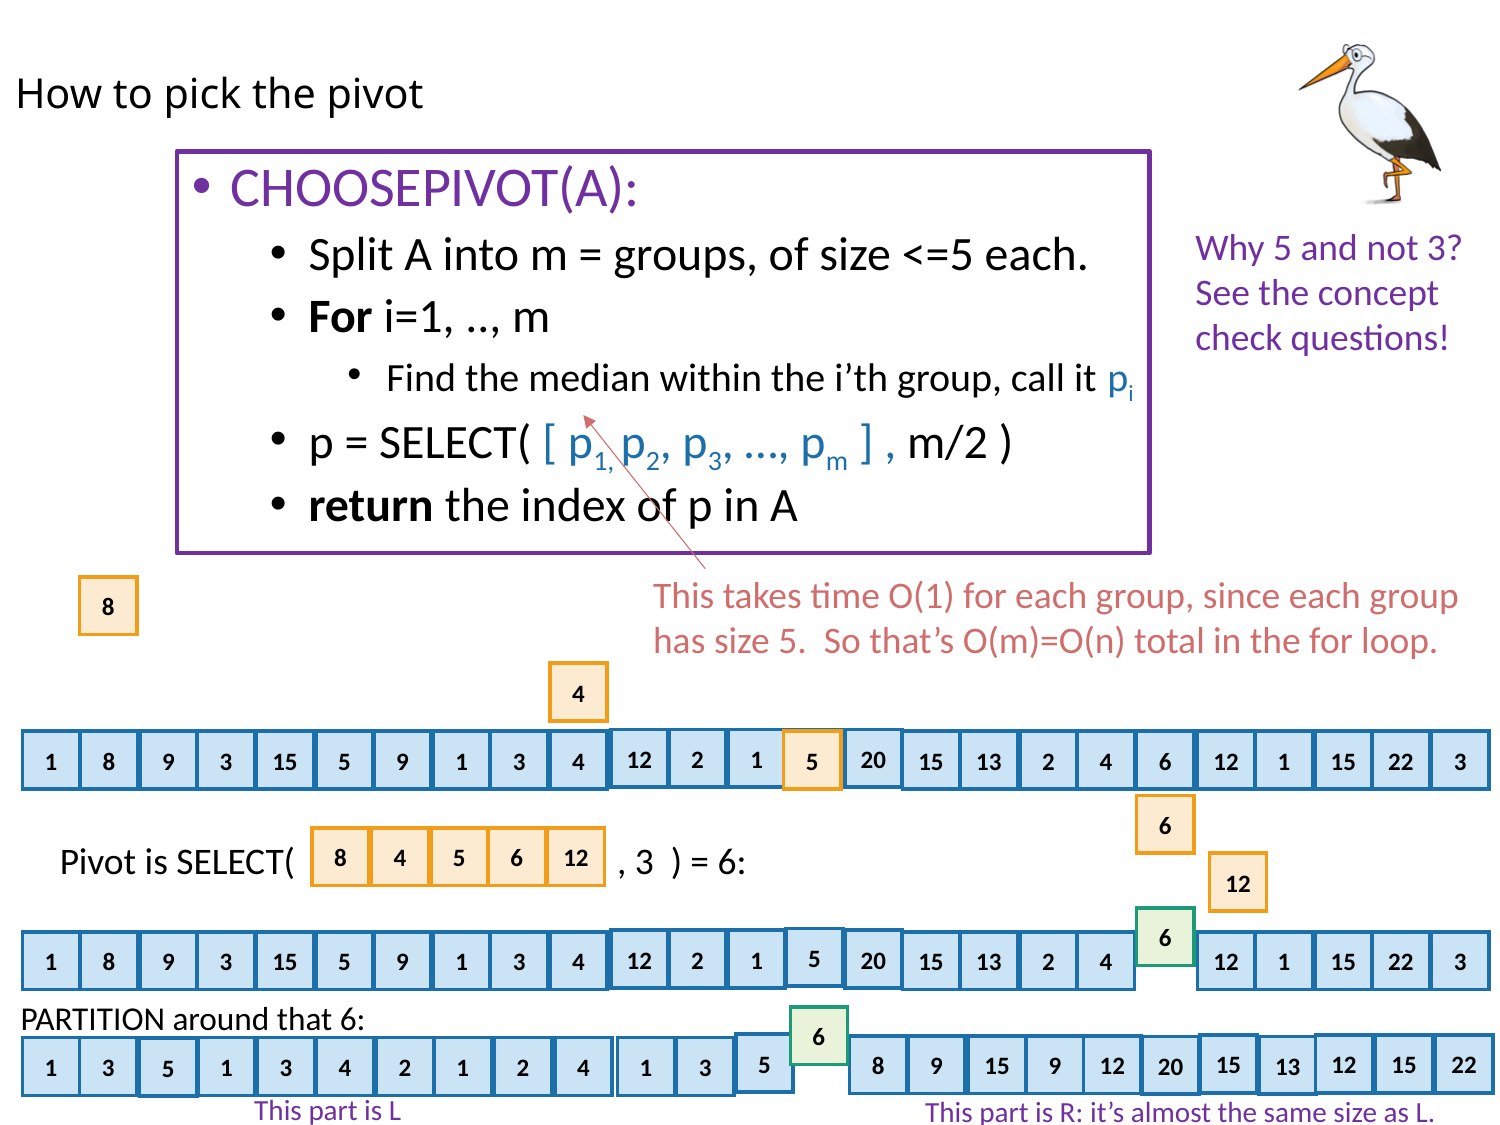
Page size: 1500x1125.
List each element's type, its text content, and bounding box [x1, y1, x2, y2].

text_box 4 [549, 931, 608, 991]
text_box 8 [848, 1035, 907, 1094]
text_box 6 [1136, 907, 1195, 967]
text_box 1 [197, 1045, 256, 1096]
text_box 2 [375, 1045, 433, 1084]
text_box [1180, 27, 1500, 368]
text_box 4 [315, 1045, 374, 1084]
text_box 6 [1136, 794, 1195, 854]
text_box 15 [1314, 931, 1371, 991]
text_box 15 [1199, 1034, 1258, 1085]
text_box 2 [493, 1037, 553, 1084]
text_box 12 [1208, 852, 1268, 912]
text_box 8 [79, 931, 139, 989]
text_box 22 [1371, 931, 1431, 991]
text_box 9 [907, 1035, 966, 1094]
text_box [22, 731, 314, 790]
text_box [44, 827, 770, 891]
text_box 12 [1196, 931, 1254, 991]
text_box 13 [959, 931, 1019, 991]
text_box 12 [1314, 1034, 1374, 1085]
text_box This takes time O(1) for each group, since each group has size 5. So that’s O(m)=O(n) total in the for loop. [638, 563, 1489, 669]
text_box 3 [490, 931, 549, 991]
title How to pick the pivot [0, 64, 842, 166]
text_box 1 [1254, 931, 1314, 991]
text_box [315, 731, 608, 790]
text_box 20 [1141, 1035, 1199, 1085]
text_box 13 [1258, 1035, 1314, 1085]
text_box 1 [21, 1045, 79, 1096]
text_box 15 [255, 931, 315, 989]
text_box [902, 731, 1194, 790]
text_box 9 [139, 931, 196, 989]
text_box 1 [727, 929, 786, 989]
text_box 2 [1019, 931, 1076, 991]
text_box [583, 415, 706, 569]
text_box 8 [79, 576, 138, 635]
text_box This part is L [239, 1084, 664, 1125]
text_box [1197, 731, 1489, 790]
text_box 20 [844, 929, 903, 989]
text_box 1 [432, 931, 490, 989]
text_box 3 [256, 1045, 315, 1084]
text_box 3 [79, 1045, 138, 1096]
text_box 5 [315, 931, 373, 989]
text_box 3 [676, 1037, 735, 1096]
text_box 3 [196, 931, 255, 989]
text_box 15 [1374, 1034, 1434, 1085]
text_box 4 [554, 1037, 613, 1084]
text_box This part is R: it’s almost the same size as L. [910, 1085, 1465, 1125]
text_box 9 [373, 931, 432, 989]
text_box 6 [789, 1006, 849, 1066]
text_box 9 [1027, 1035, 1083, 1085]
text_box 22 [1435, 1034, 1494, 1094]
text_box 15 [967, 1035, 1027, 1085]
text_box PARTITION around that 6: [5, 989, 512, 1045]
text_box 12 [610, 929, 668, 989]
text_box 1 [433, 1045, 492, 1084]
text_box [610, 729, 903, 788]
text_box 5 [735, 1033, 794, 1093]
text_box 1 [21, 931, 79, 989]
text_box 5 [139, 1045, 198, 1097]
text_box 4 [1076, 931, 1135, 991]
text_box 5 [785, 927, 844, 987]
text_box 1 [616, 1037, 676, 1096]
text_box 12 [1083, 1035, 1141, 1085]
text_box 2 [668, 929, 727, 989]
text_box 15 [901, 931, 959, 991]
text_box 4 [549, 662, 608, 722]
text_box 3 [1431, 931, 1490, 991]
